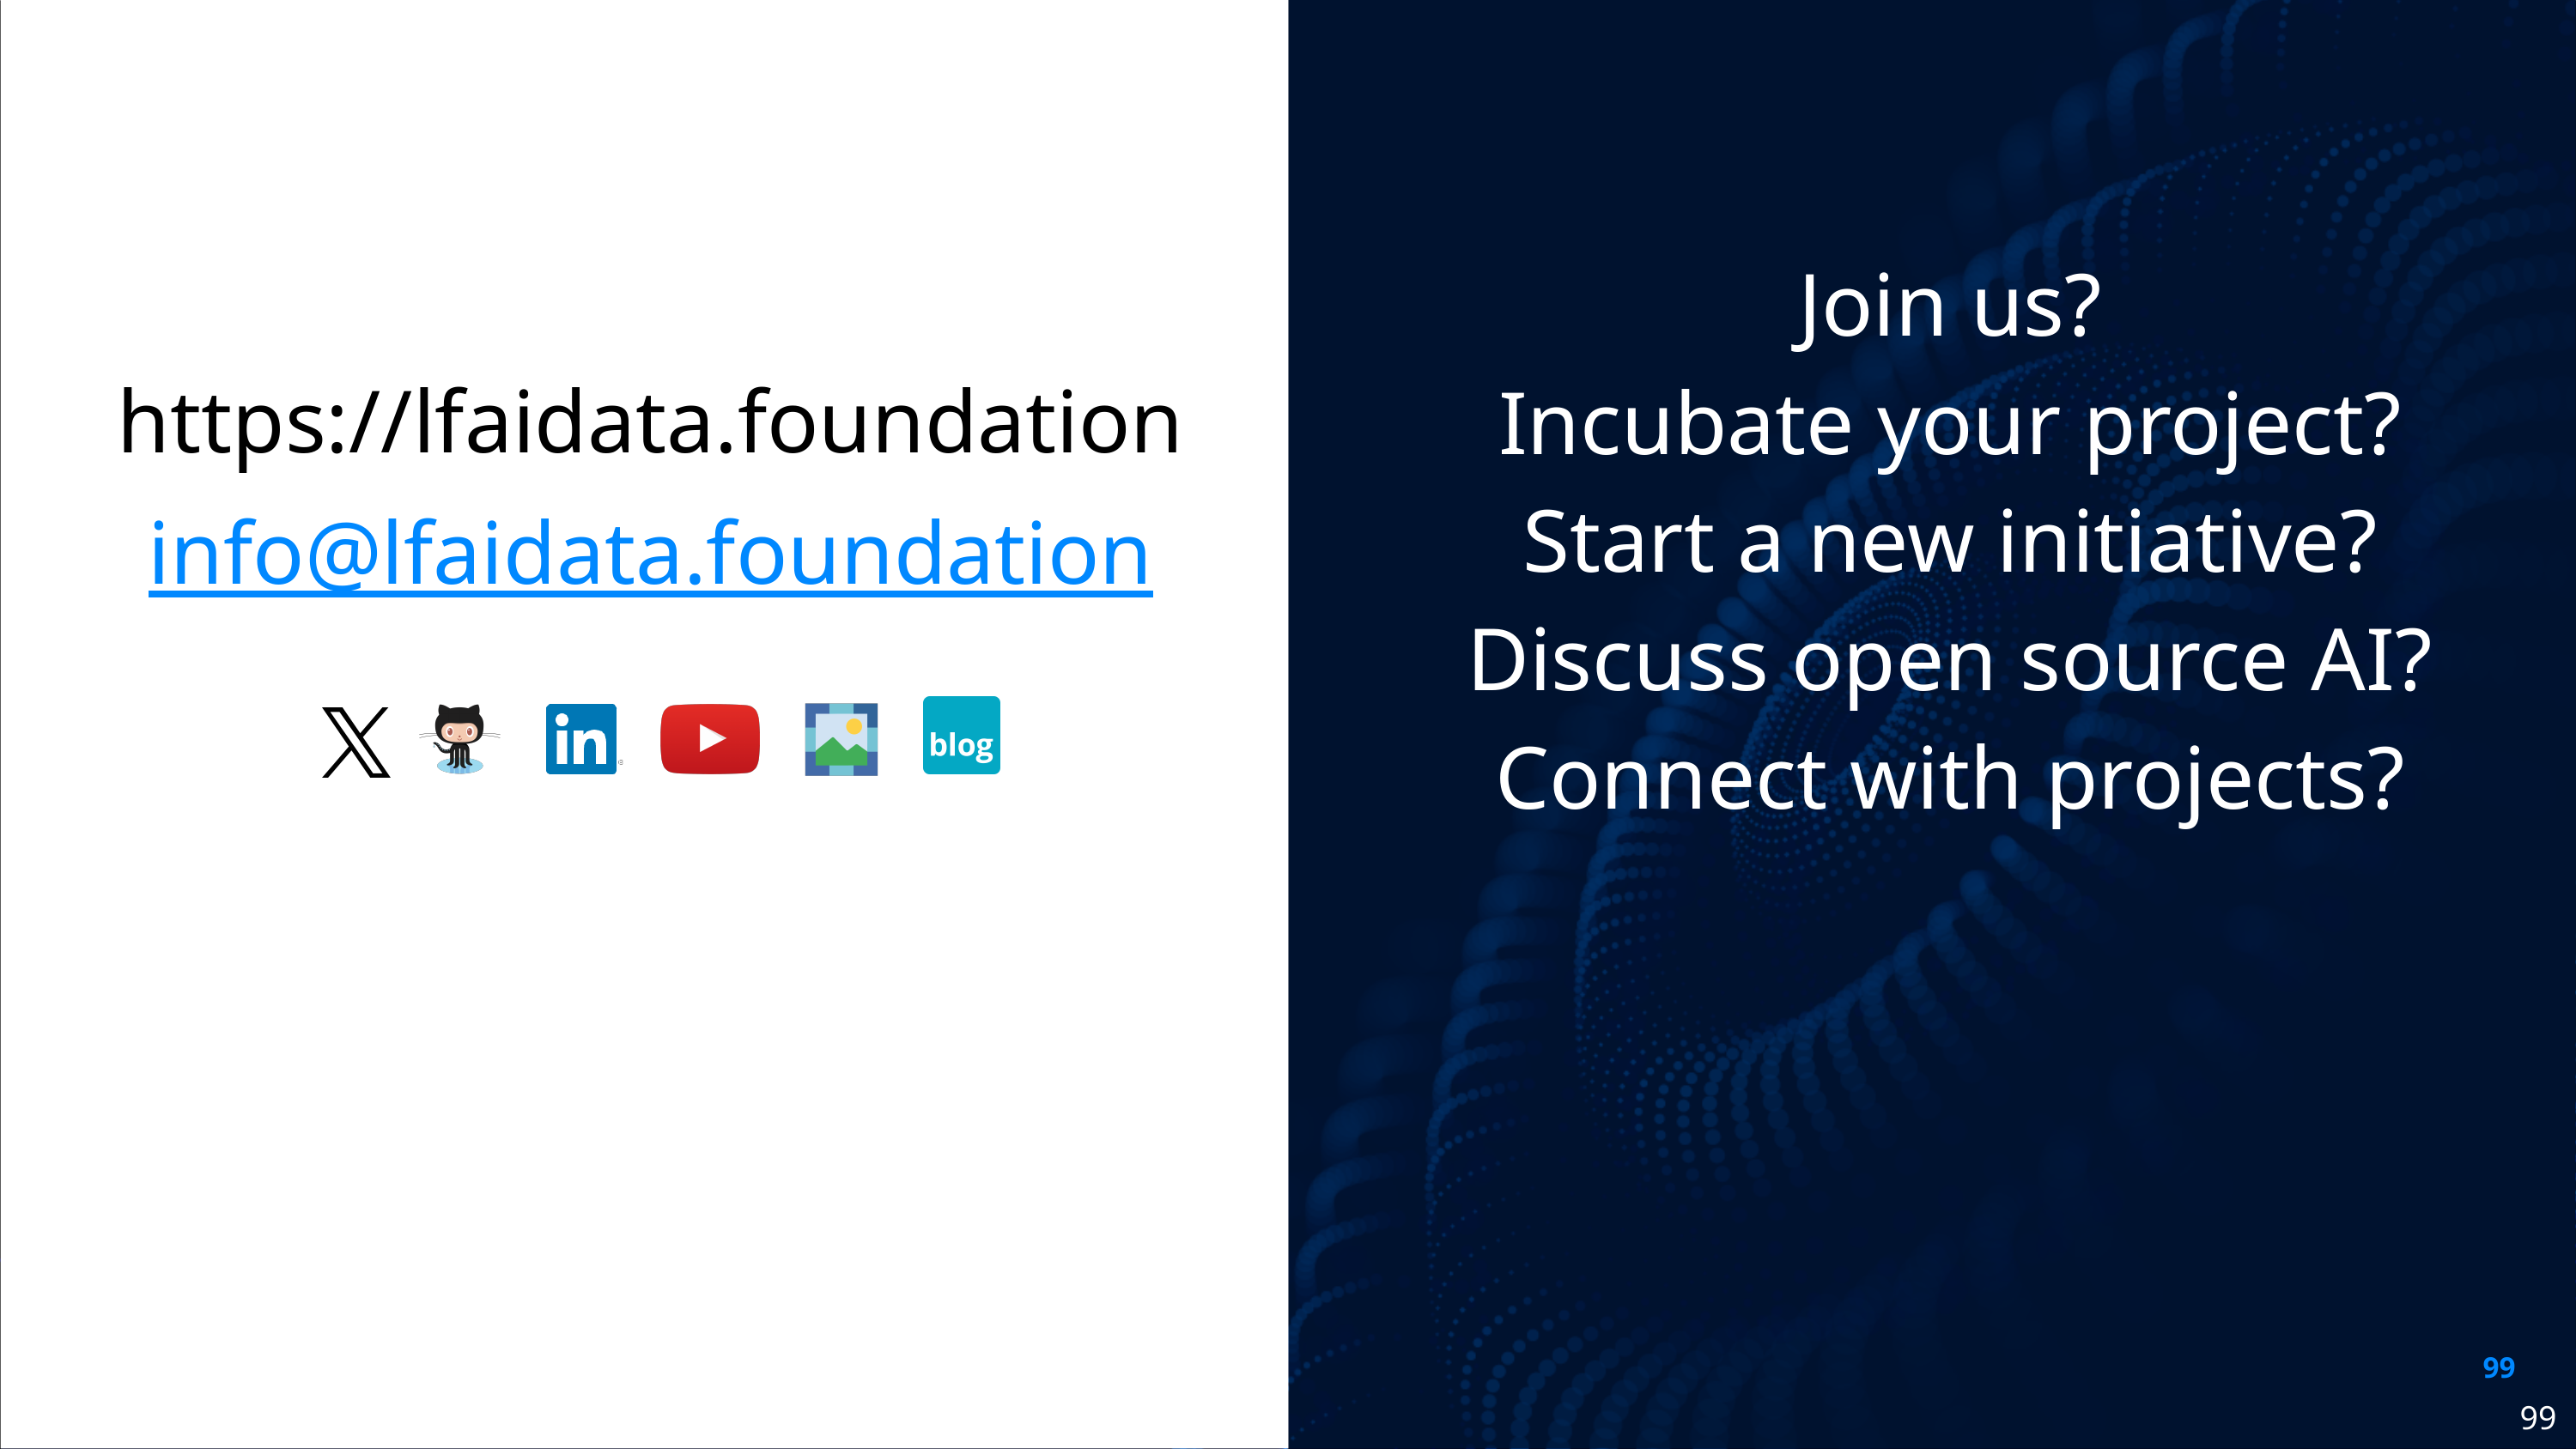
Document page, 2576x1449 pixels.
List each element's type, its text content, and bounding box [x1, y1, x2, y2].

picture [659, 704, 760, 774]
list https://lfaidata.foundation info@lfaidata.foundation [88, 323, 1215, 629]
text_box ‹#› [2498, 1391, 2576, 1449]
picture [574, 731, 605, 763]
picture [922, 696, 1000, 774]
picture [416, 703, 503, 775]
title Join us? Incubate your project? Start a new initiative? Discuss open source AI? Connect with projects? [1380, 321, 2520, 740]
picture [322, 707, 392, 778]
picture [557, 731, 567, 763]
picture [556, 714, 568, 725]
picture [616, 704, 624, 774]
picture [802, 700, 880, 778]
slide_number ‹#› [2386, 1313, 2542, 1425]
